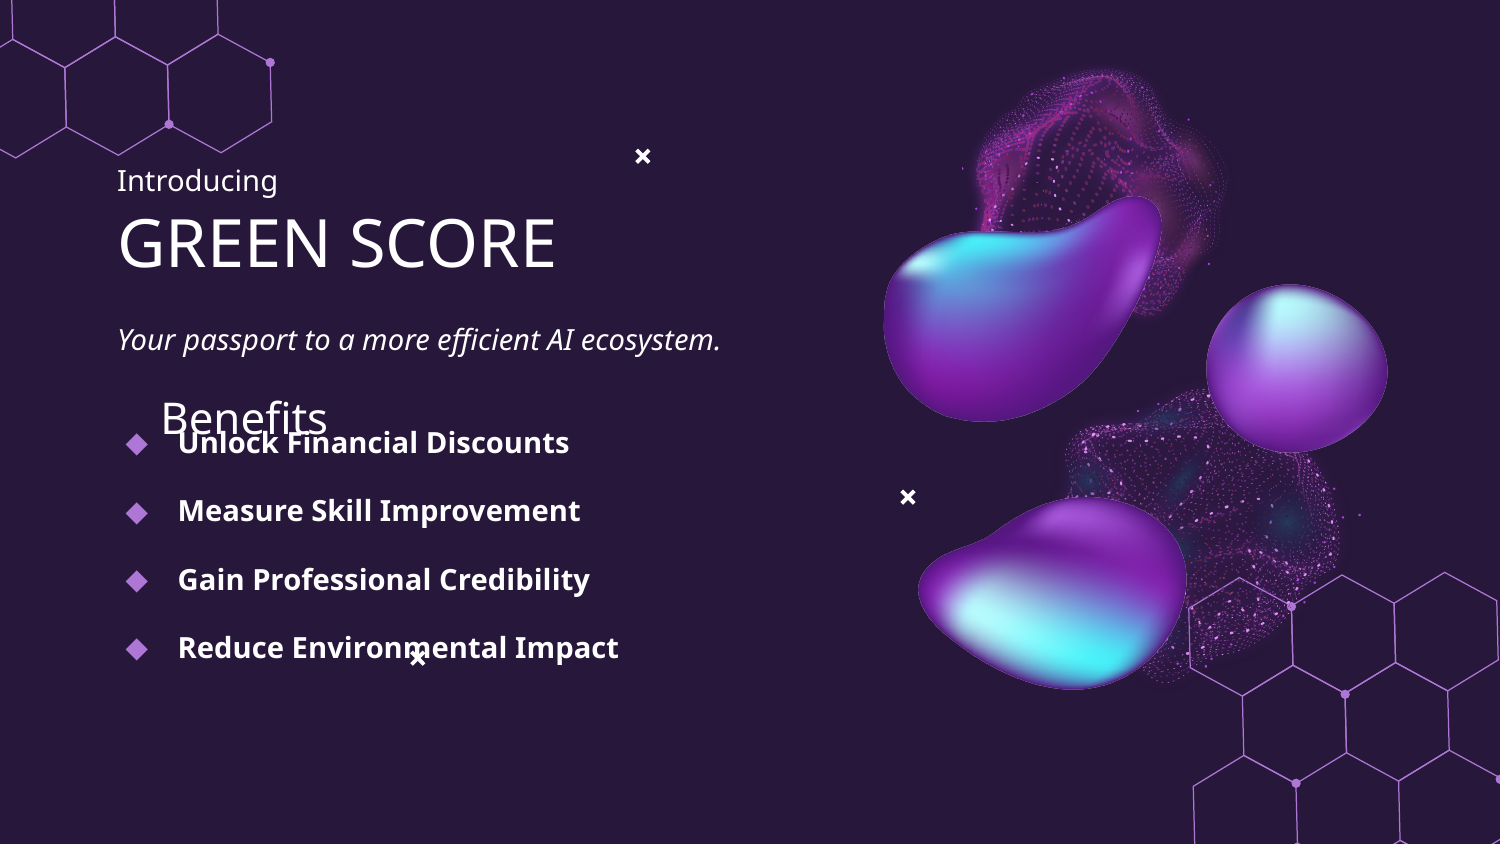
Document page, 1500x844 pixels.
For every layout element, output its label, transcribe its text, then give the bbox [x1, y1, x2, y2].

title GREEN SCORE [102, 209, 835, 297]
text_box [636, 149, 650, 163]
subtitle Your passport to a more efficient AI ecosystem. [102, 306, 835, 368]
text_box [411, 651, 425, 665]
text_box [901, 490, 915, 504]
picture [850, 62, 1413, 745]
text_box Benefits [87, 377, 344, 409]
text_box Introducing [102, 146, 934, 209]
text_box Unlock Financial Discounts Measure Skill Improvement Gain Professional Credibility Reduce Environmental Impact [87, 409, 821, 757]
